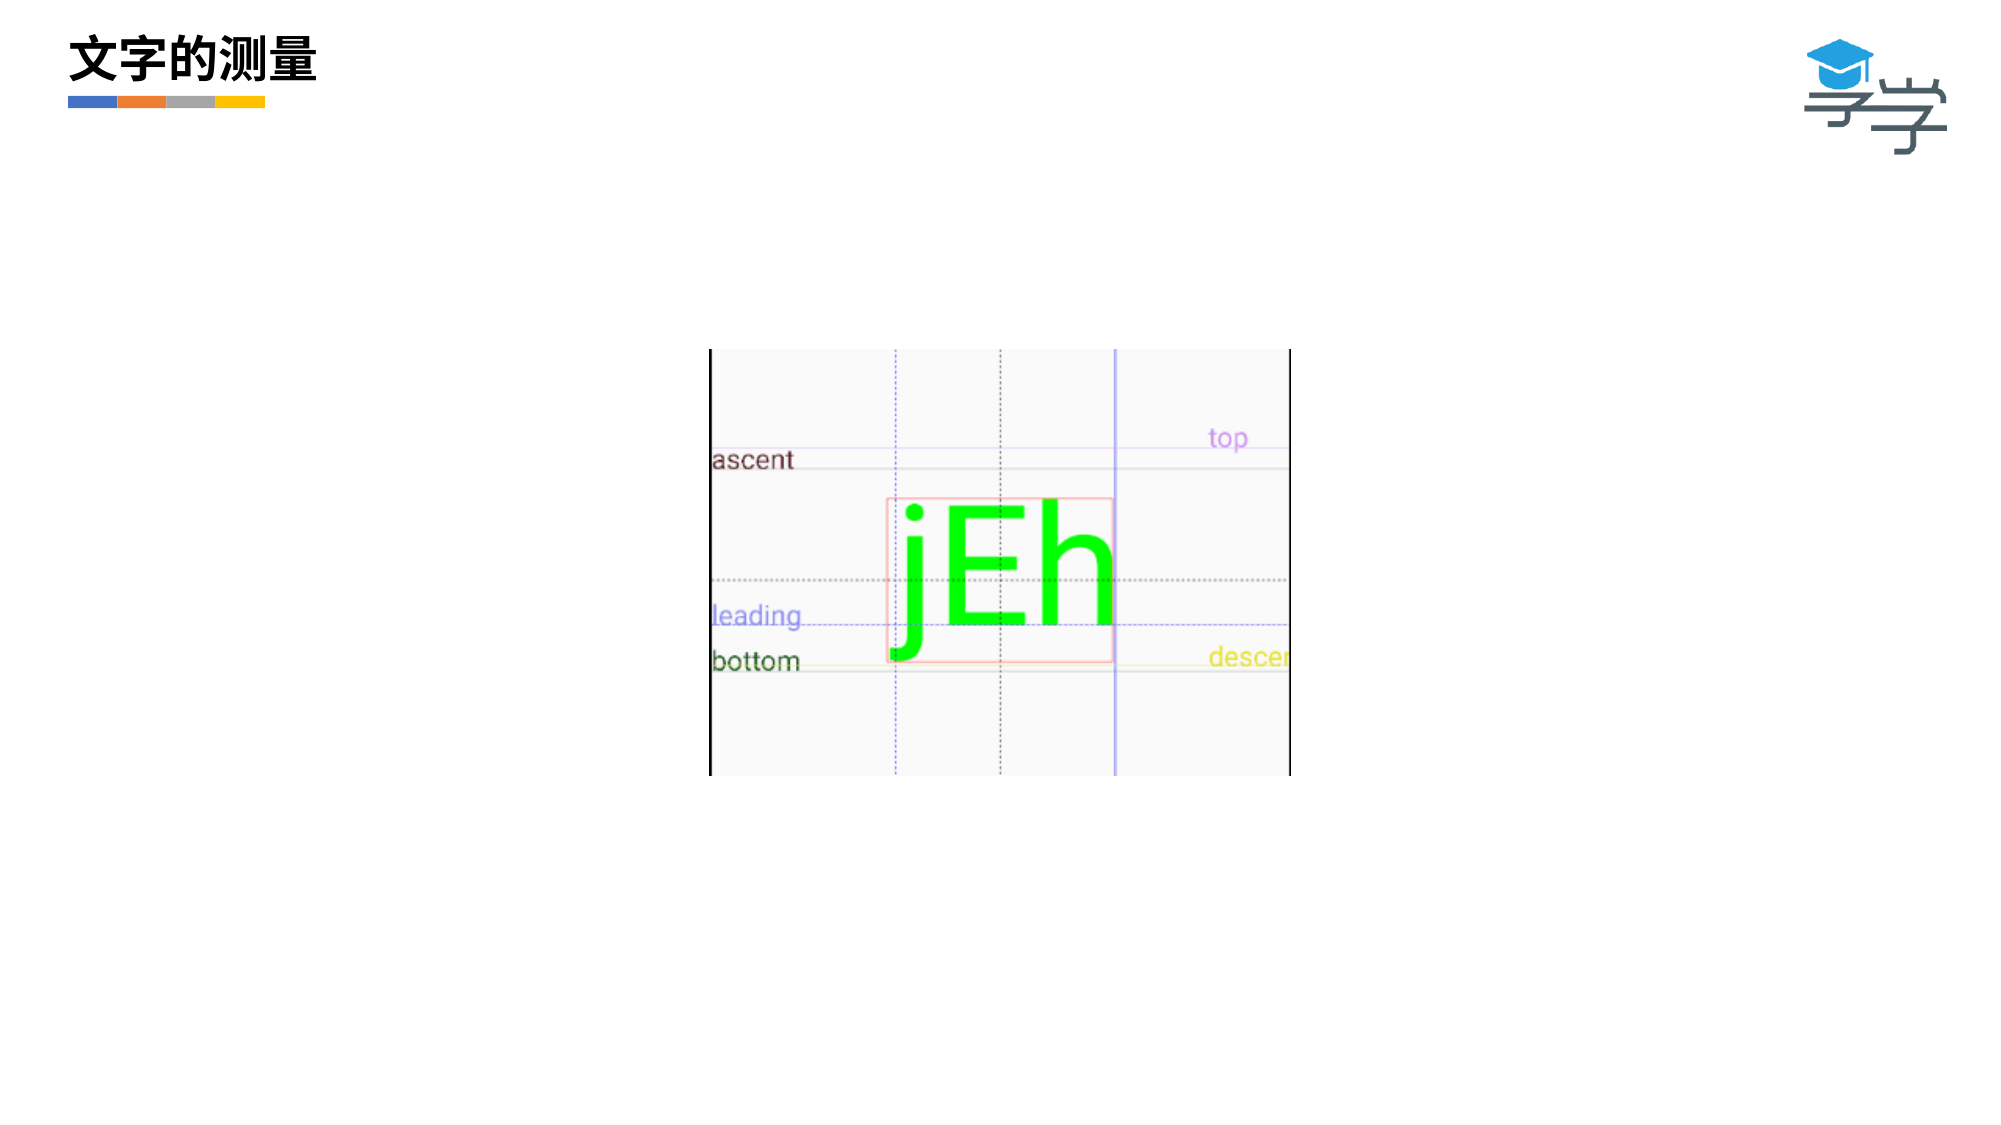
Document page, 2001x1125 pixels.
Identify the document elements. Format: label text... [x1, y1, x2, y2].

list 文字的测量 [53, 20, 1720, 96]
picture [1799, 20, 1952, 173]
picture [709, 349, 1291, 776]
